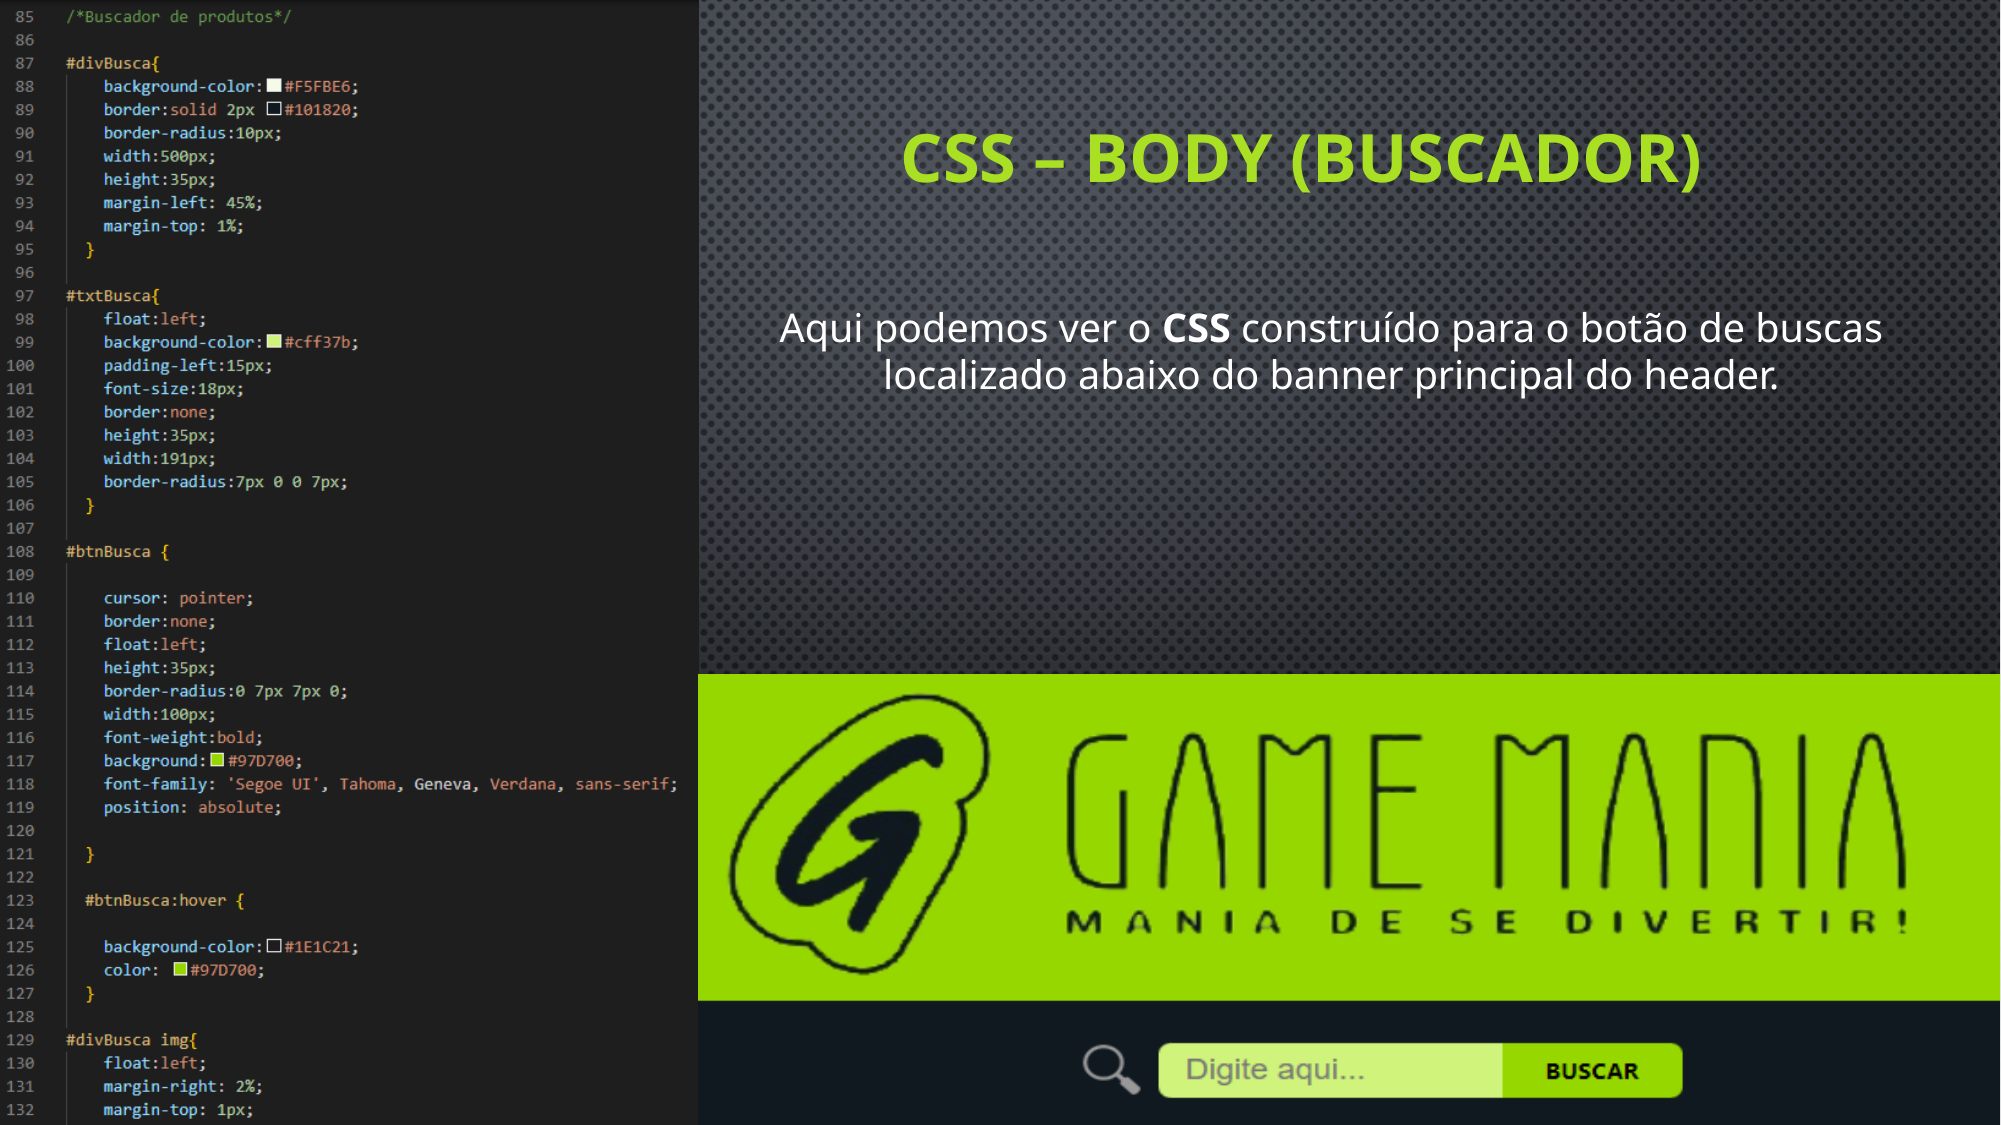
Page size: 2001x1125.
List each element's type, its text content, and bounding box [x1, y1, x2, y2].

text_box Aqui podemos ver o CSS construído para o botão de buscas localizado abaixo do banner principal do header. [699, 295, 1966, 643]
picture [0, 0, 2000, 1125]
title CSS – body (buscador) [699, 0, 2000, 313]
